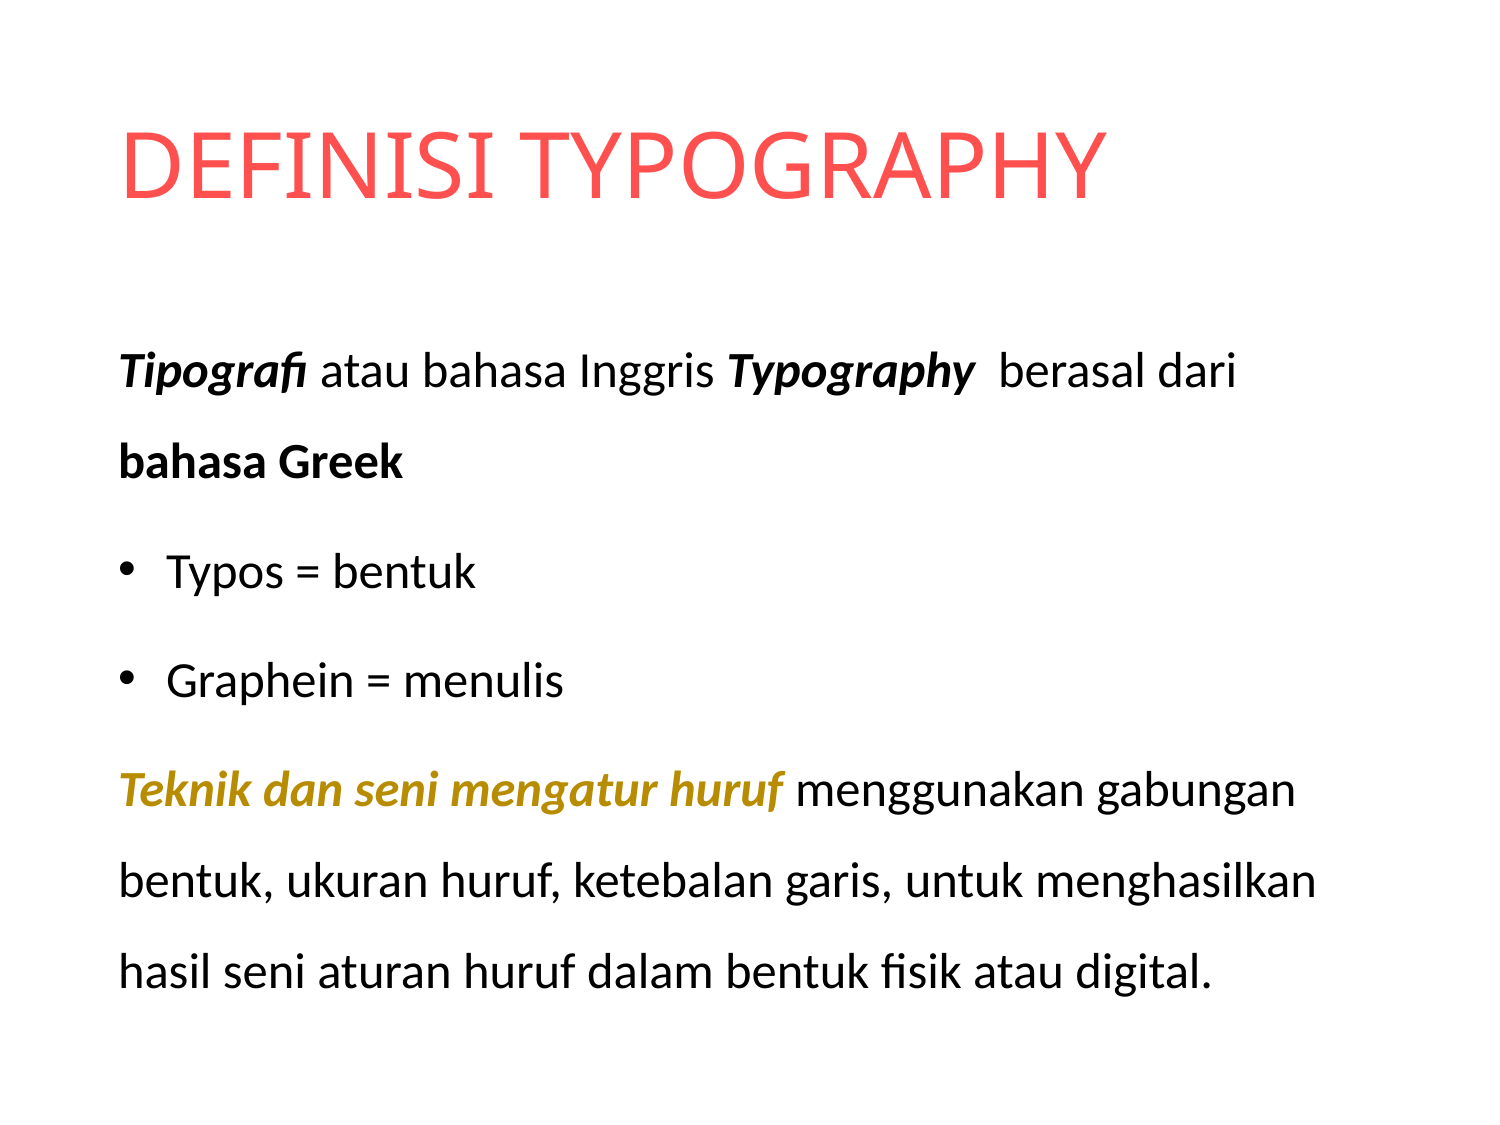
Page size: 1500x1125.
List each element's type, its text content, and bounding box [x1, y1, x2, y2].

title DEFINISI TYPOGRAPHY [103, 59, 1397, 278]
list Tipografi atau bahasa Inggris Typography berasal dari bahasa Greek Typos = bentuk Graphein = menulis Teknik dan seni mengatur huruf menggunakan gabungan bentuk, ukuran huruf, ketebalan garis, untuk menghasilkan hasil seni aturan huruf dalam bentuk fisik atau digital. [103, 299, 1397, 1014]
